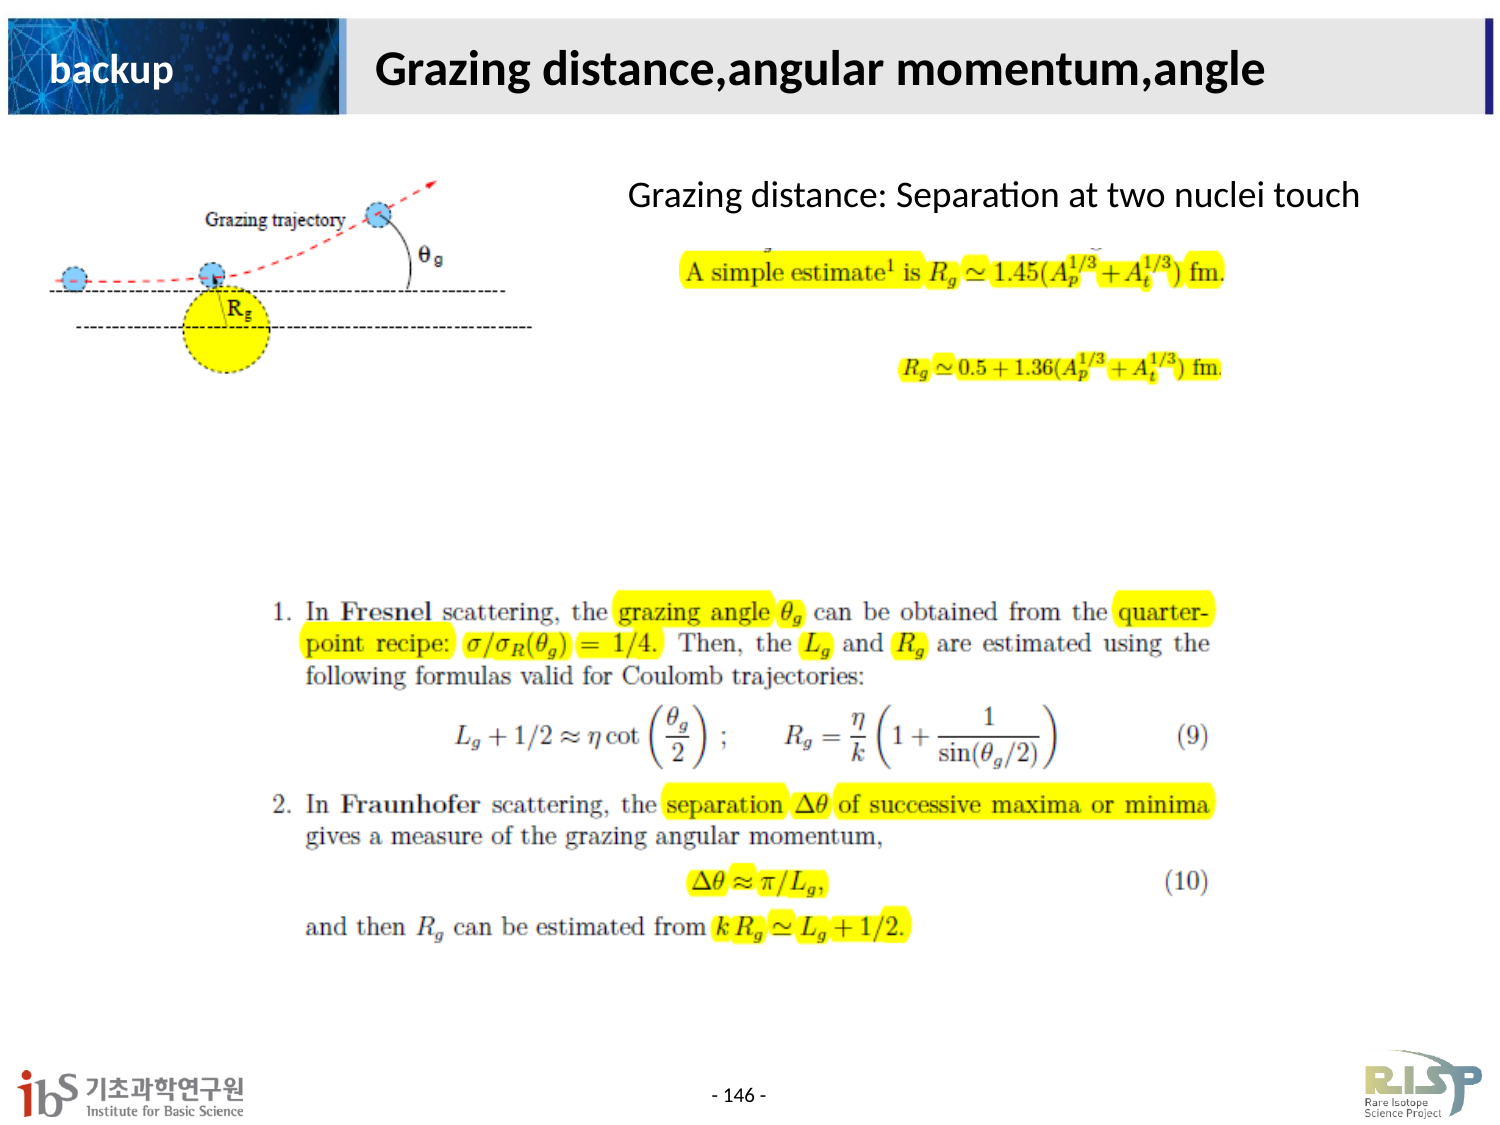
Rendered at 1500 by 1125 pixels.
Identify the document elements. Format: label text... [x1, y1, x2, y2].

picture [2, 10, 1500, 130]
picture [17, 1070, 243, 1117]
picture [895, 345, 1221, 391]
picture [679, 248, 1239, 311]
picture [36, 137, 557, 410]
text_box Grazing distance: Separation at two nuclei touch [613, 162, 1377, 223]
picture [1364, 1049, 1482, 1119]
picture [261, 586, 1229, 962]
